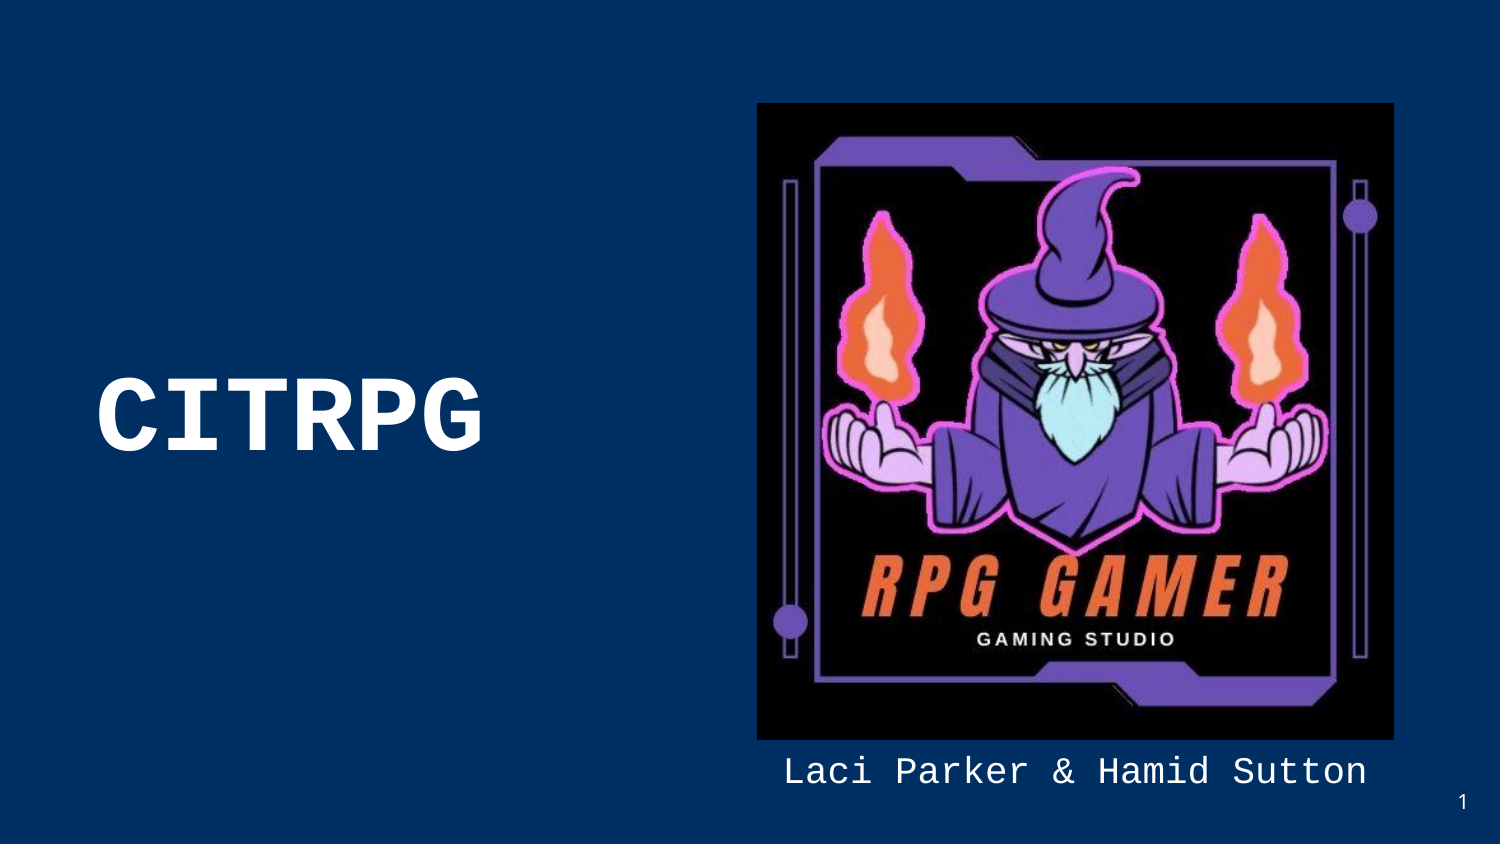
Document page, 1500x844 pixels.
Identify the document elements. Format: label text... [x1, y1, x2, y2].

slide_number 1 [1394, 769, 1484, 834]
subtitle Laci Parker & Hamid Sutton [767, 730, 1500, 844]
title CITRPG [80, 86, 1000, 758]
picture [757, 103, 1395, 741]
